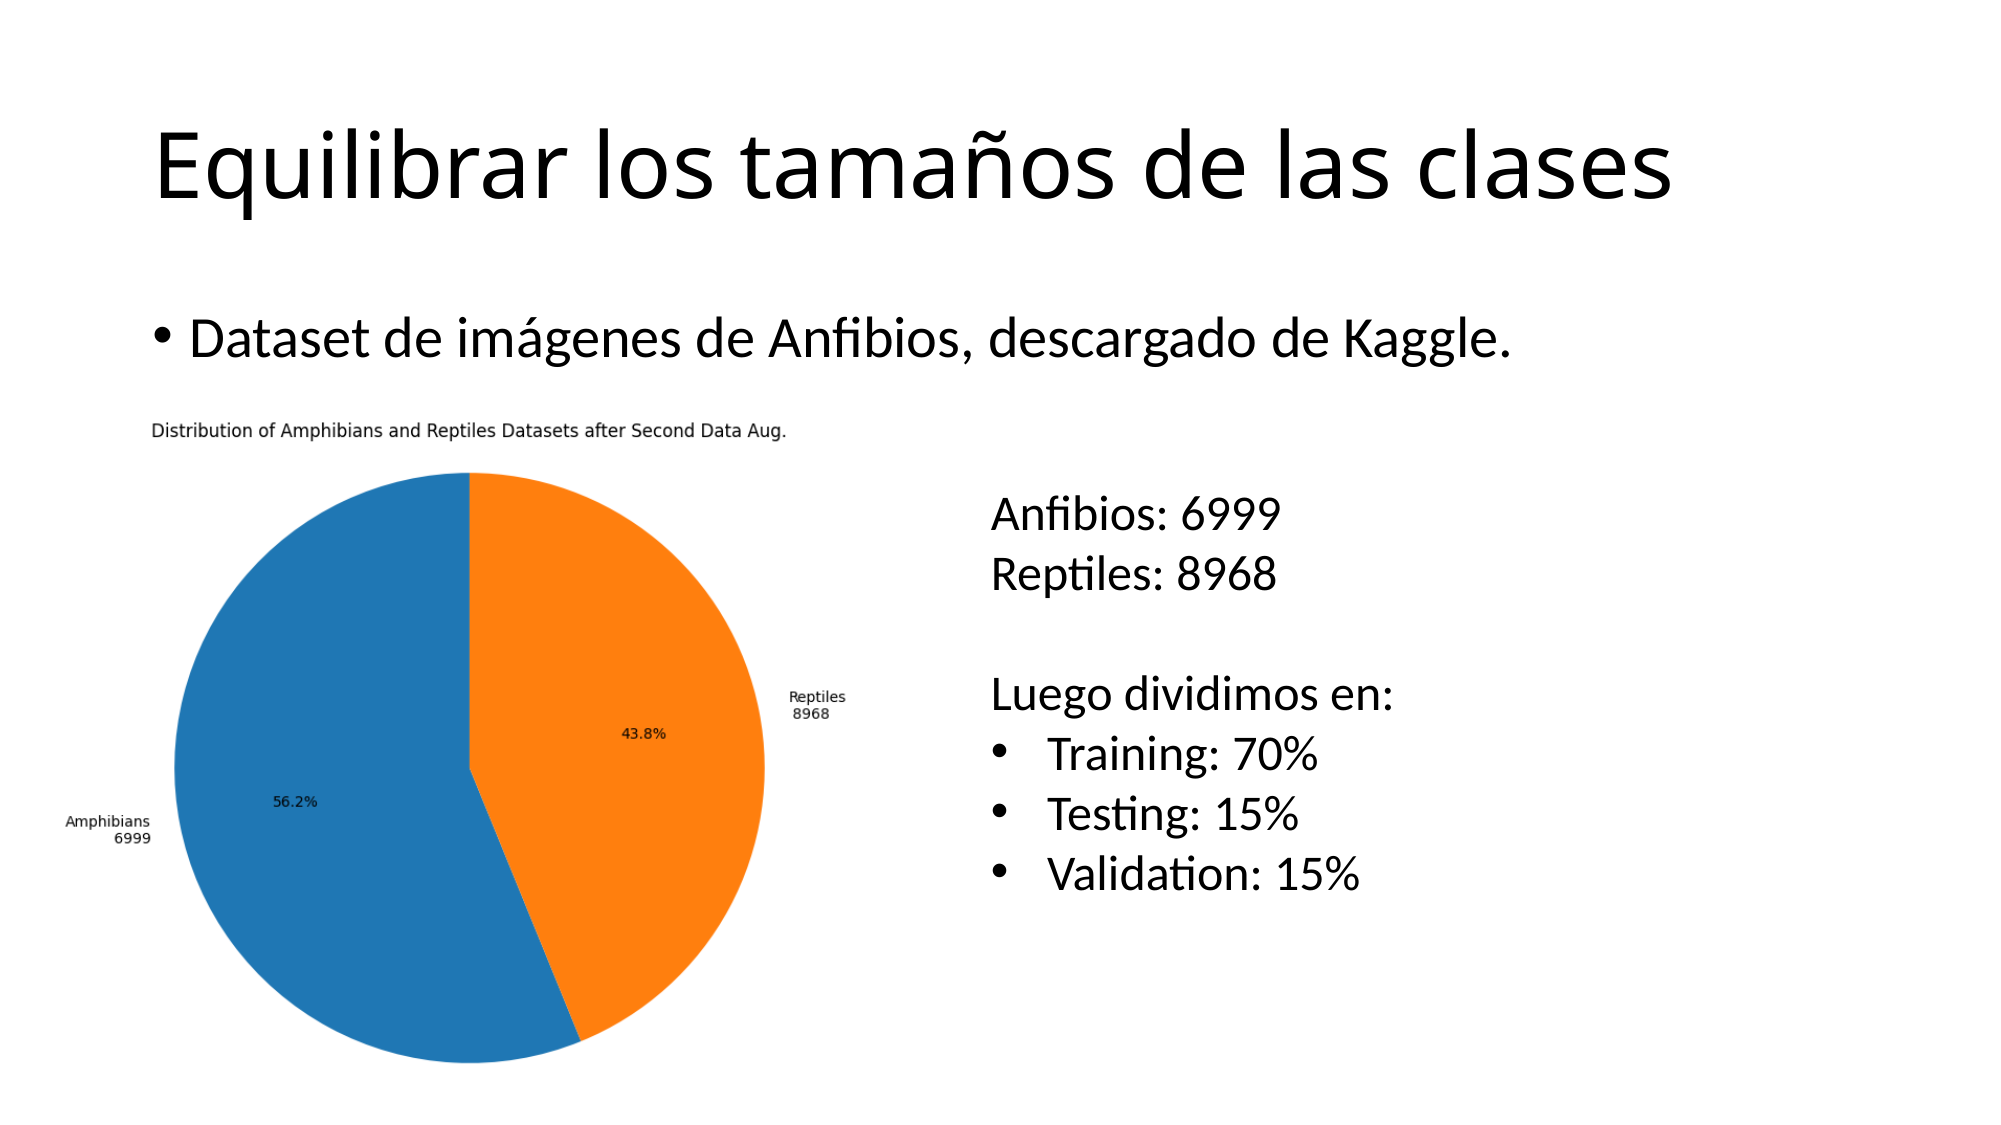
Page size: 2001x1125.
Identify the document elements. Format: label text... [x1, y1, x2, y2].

text_box Anfibios: 6999 Reptiles: 8968 Luego dividimos en: Training: 70% Testing: 15% Validation: 15% [976, 412, 1945, 953]
title Equilibrar los tamaños de las clases [137, 59, 1863, 278]
picture [55, 412, 856, 1101]
list Dataset de imágenes de Anfibios, descargado de Kaggle. [137, 299, 1863, 1014]
